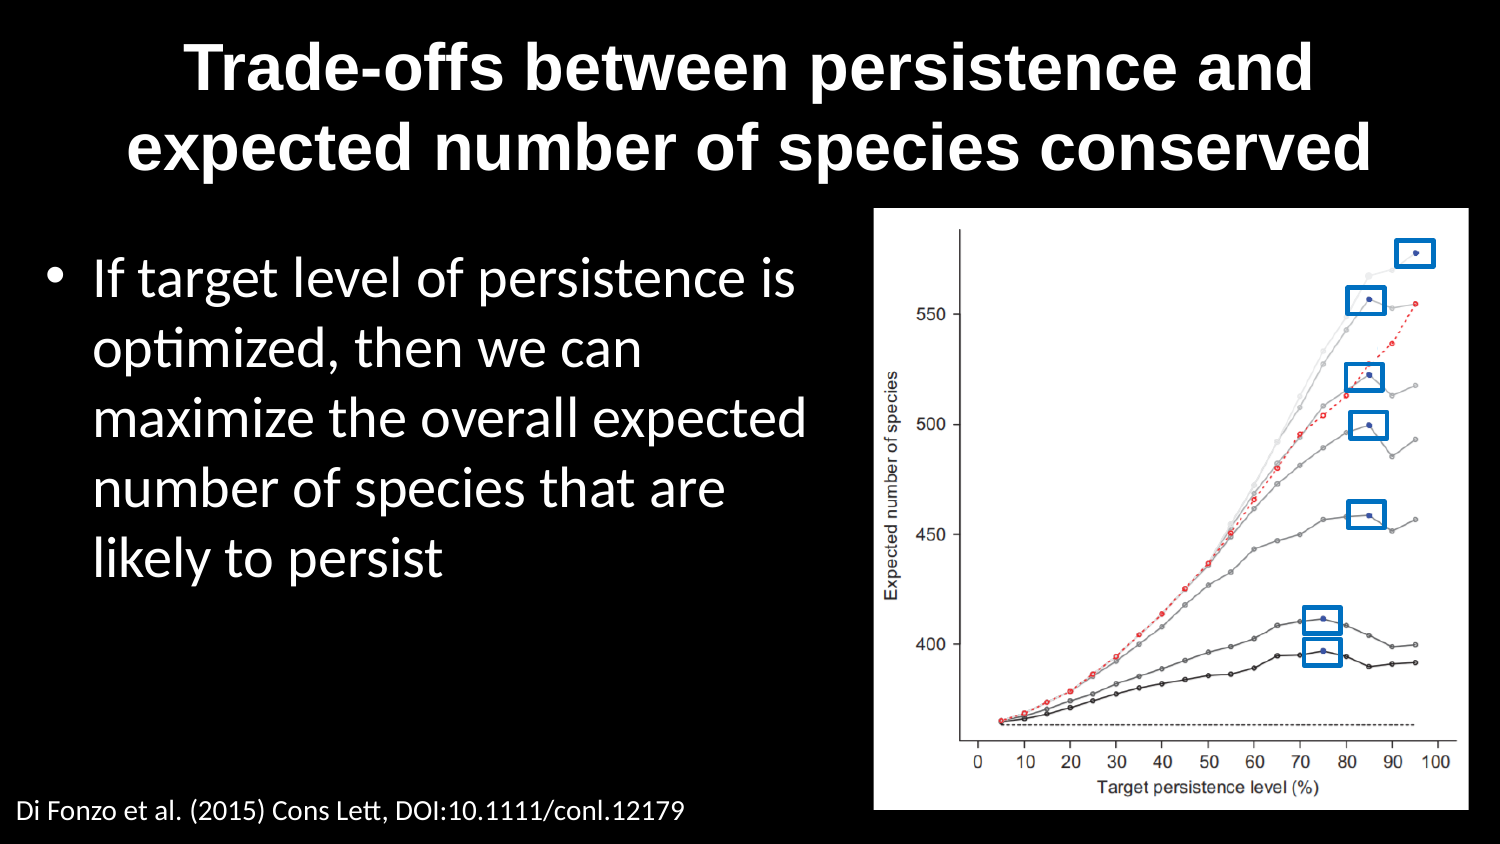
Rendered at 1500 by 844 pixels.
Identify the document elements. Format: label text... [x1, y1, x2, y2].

text_box If target level of persistence is optimized, then we can maximize the overall expected number of species that are likely to persist [30, 232, 856, 597]
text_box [873, 208, 1469, 810]
text_box Di Fonzo et al. (2015) Cons Lett, DOI:10.1111/conl.12179 [1, 783, 852, 834]
title Trade-offs between persistence and expected number of species conserved [75, 33, 1425, 175]
